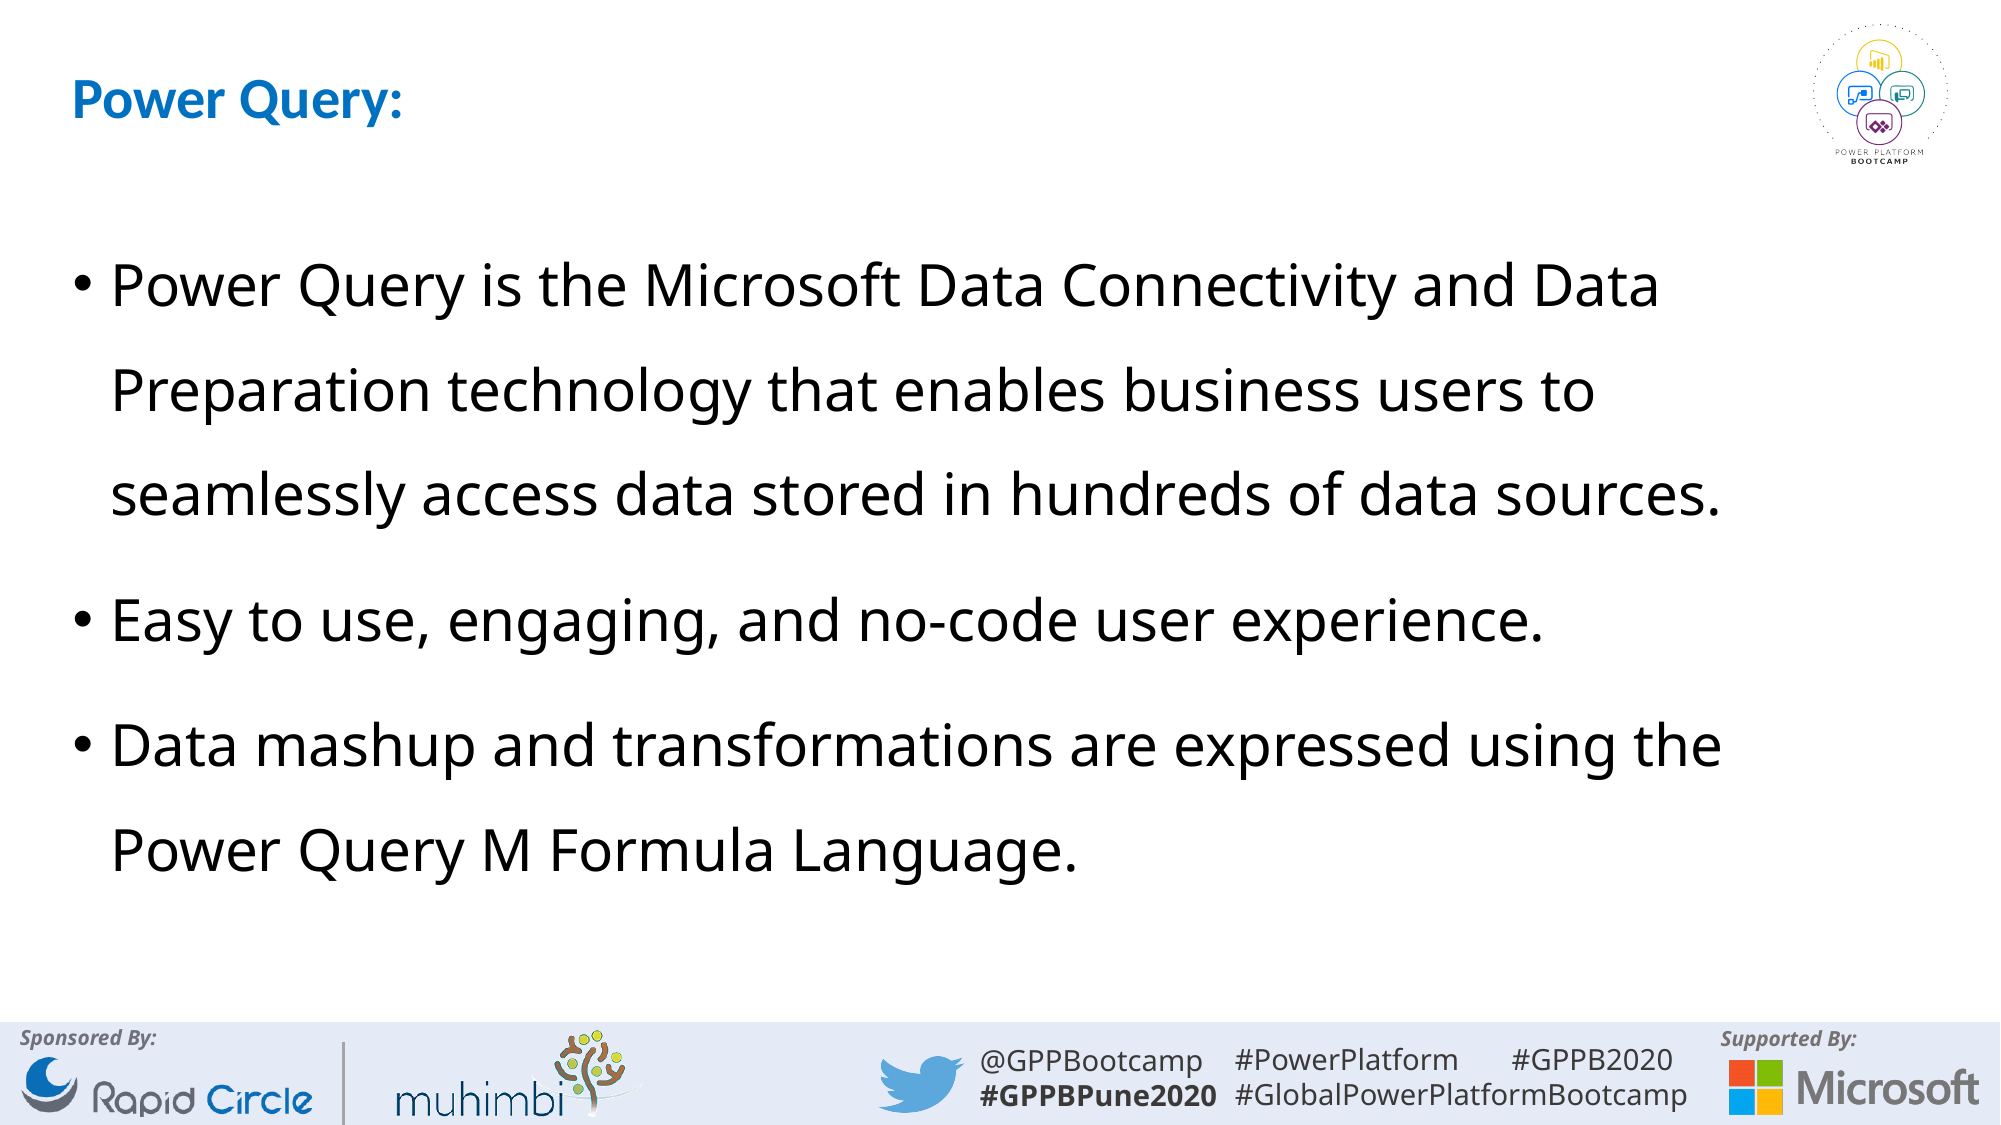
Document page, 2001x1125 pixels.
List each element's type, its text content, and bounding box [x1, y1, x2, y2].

picture [1813, 24, 1948, 164]
text_box Power Query: [57, 52, 987, 138]
list Power Query is the Microsoft Data Connectivity and Data Preparation technology that enables business users to seamlessly access data stored in hundreds of data sources. Easy to use, engaging, and no-code user experience. Data mashup and transformations are expressed using the Power Query M Formula Language. [57, 205, 1901, 920]
picture [0, 1024, 2000, 1125]
